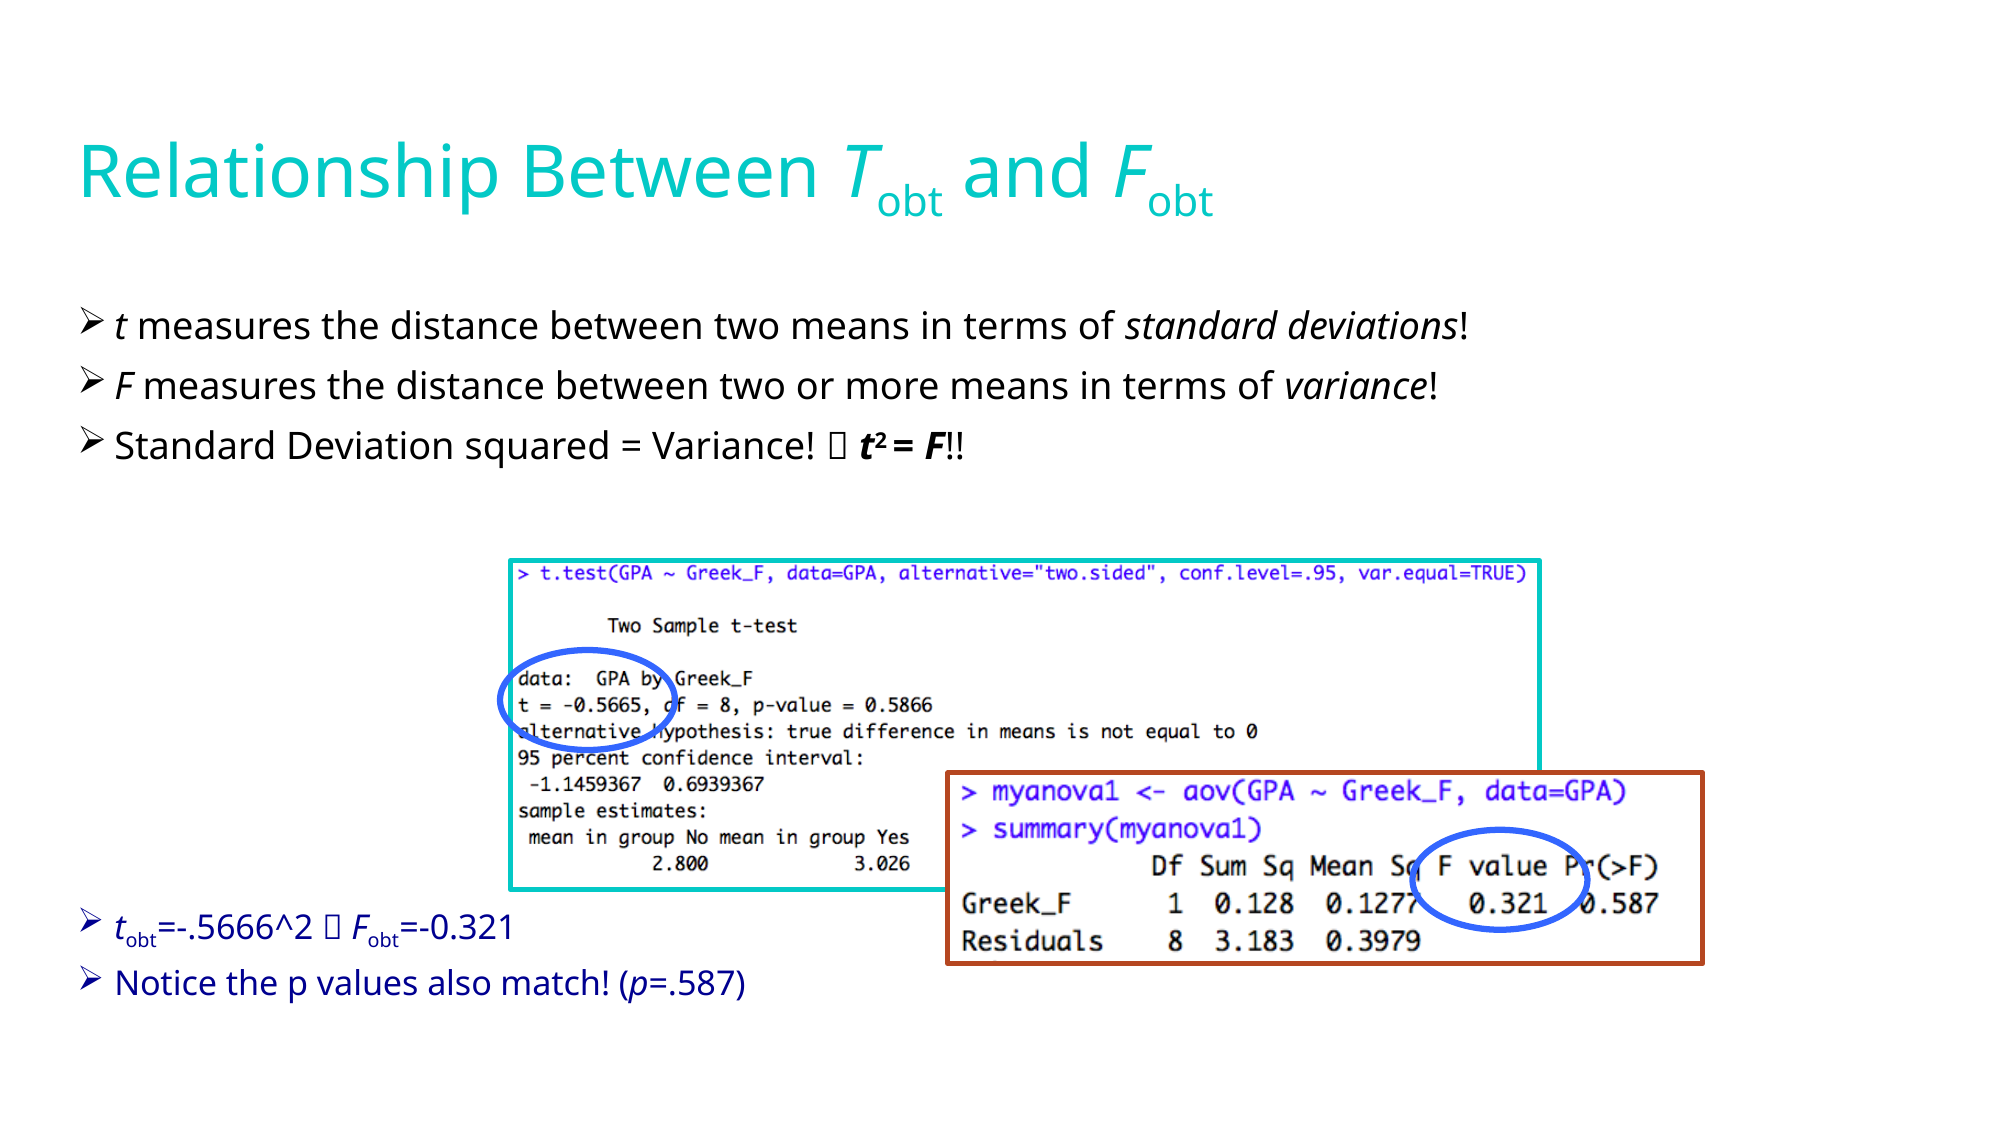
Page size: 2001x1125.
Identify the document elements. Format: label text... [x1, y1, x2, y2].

text_box [499, 674, 512, 726]
title Relationship Between Tobt and Fobt [62, 62, 1938, 280]
list t measures the distance between two means in terms of standard deviations! F measures the distance between two or more means in terms of variance! Standard Deviation squared = Variance!  t2 = F!! tobt=-.5666^2  Fobt=-0.321 Notice the p values also match! (p=.587) [62, 299, 1938, 1014]
picture [512, 562, 1701, 962]
